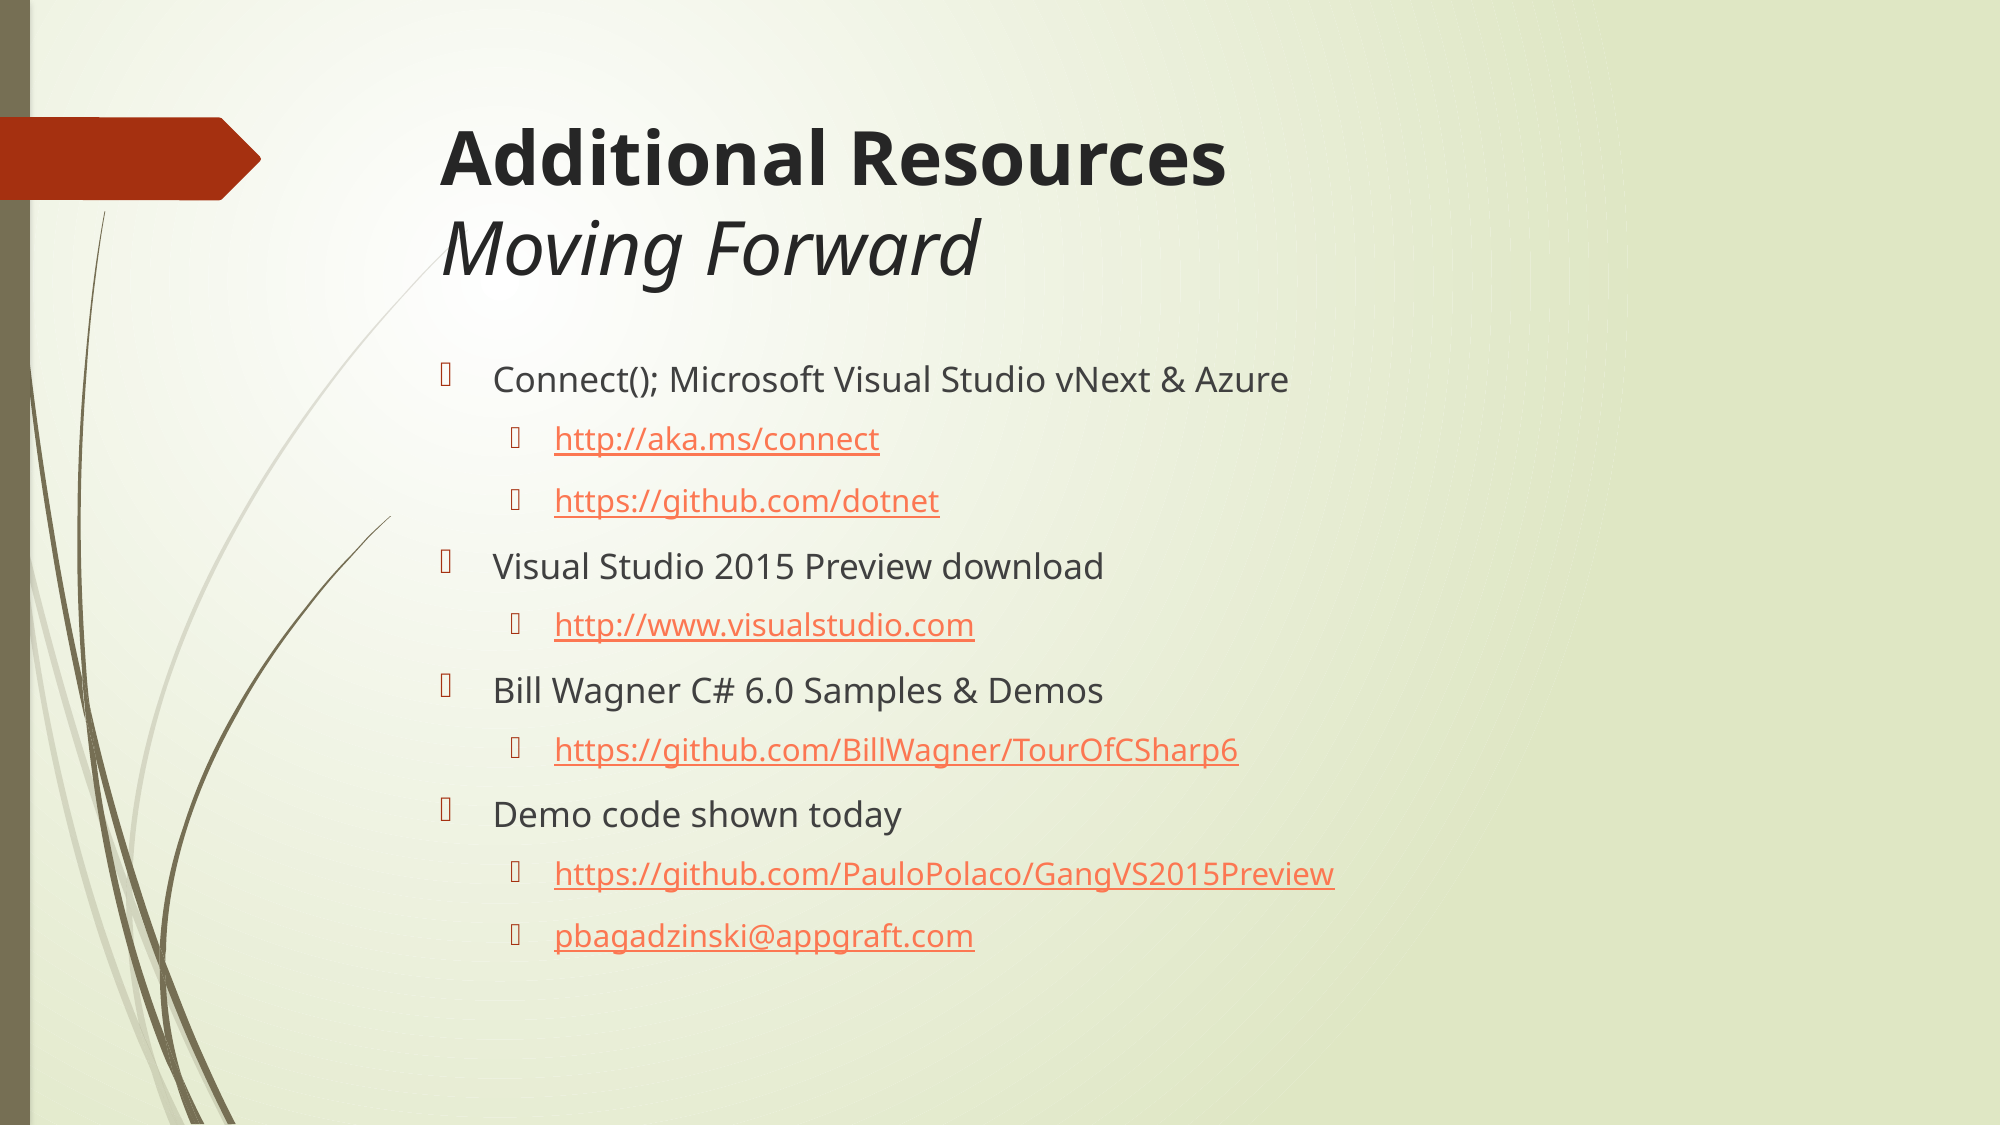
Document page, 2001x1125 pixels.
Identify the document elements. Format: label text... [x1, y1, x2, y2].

title Additional Resources Moving Forward [425, 102, 1888, 313]
list Connect(); Microsoft Visual Studio vNext & Azure http://aka.ms/connect https://github.com/dotnet Visual Studio 2015 Preview download http://www.visualstudio.com Bill Wagner C# 6.0 Samples & Demos https://github.com/BillWagner/TourOfCSharp6 Demo code shown today https://github.com/PauloPolaco/GangVS2015Preview pbagadzinski@appgraft.com [424, 350, 1888, 970]
